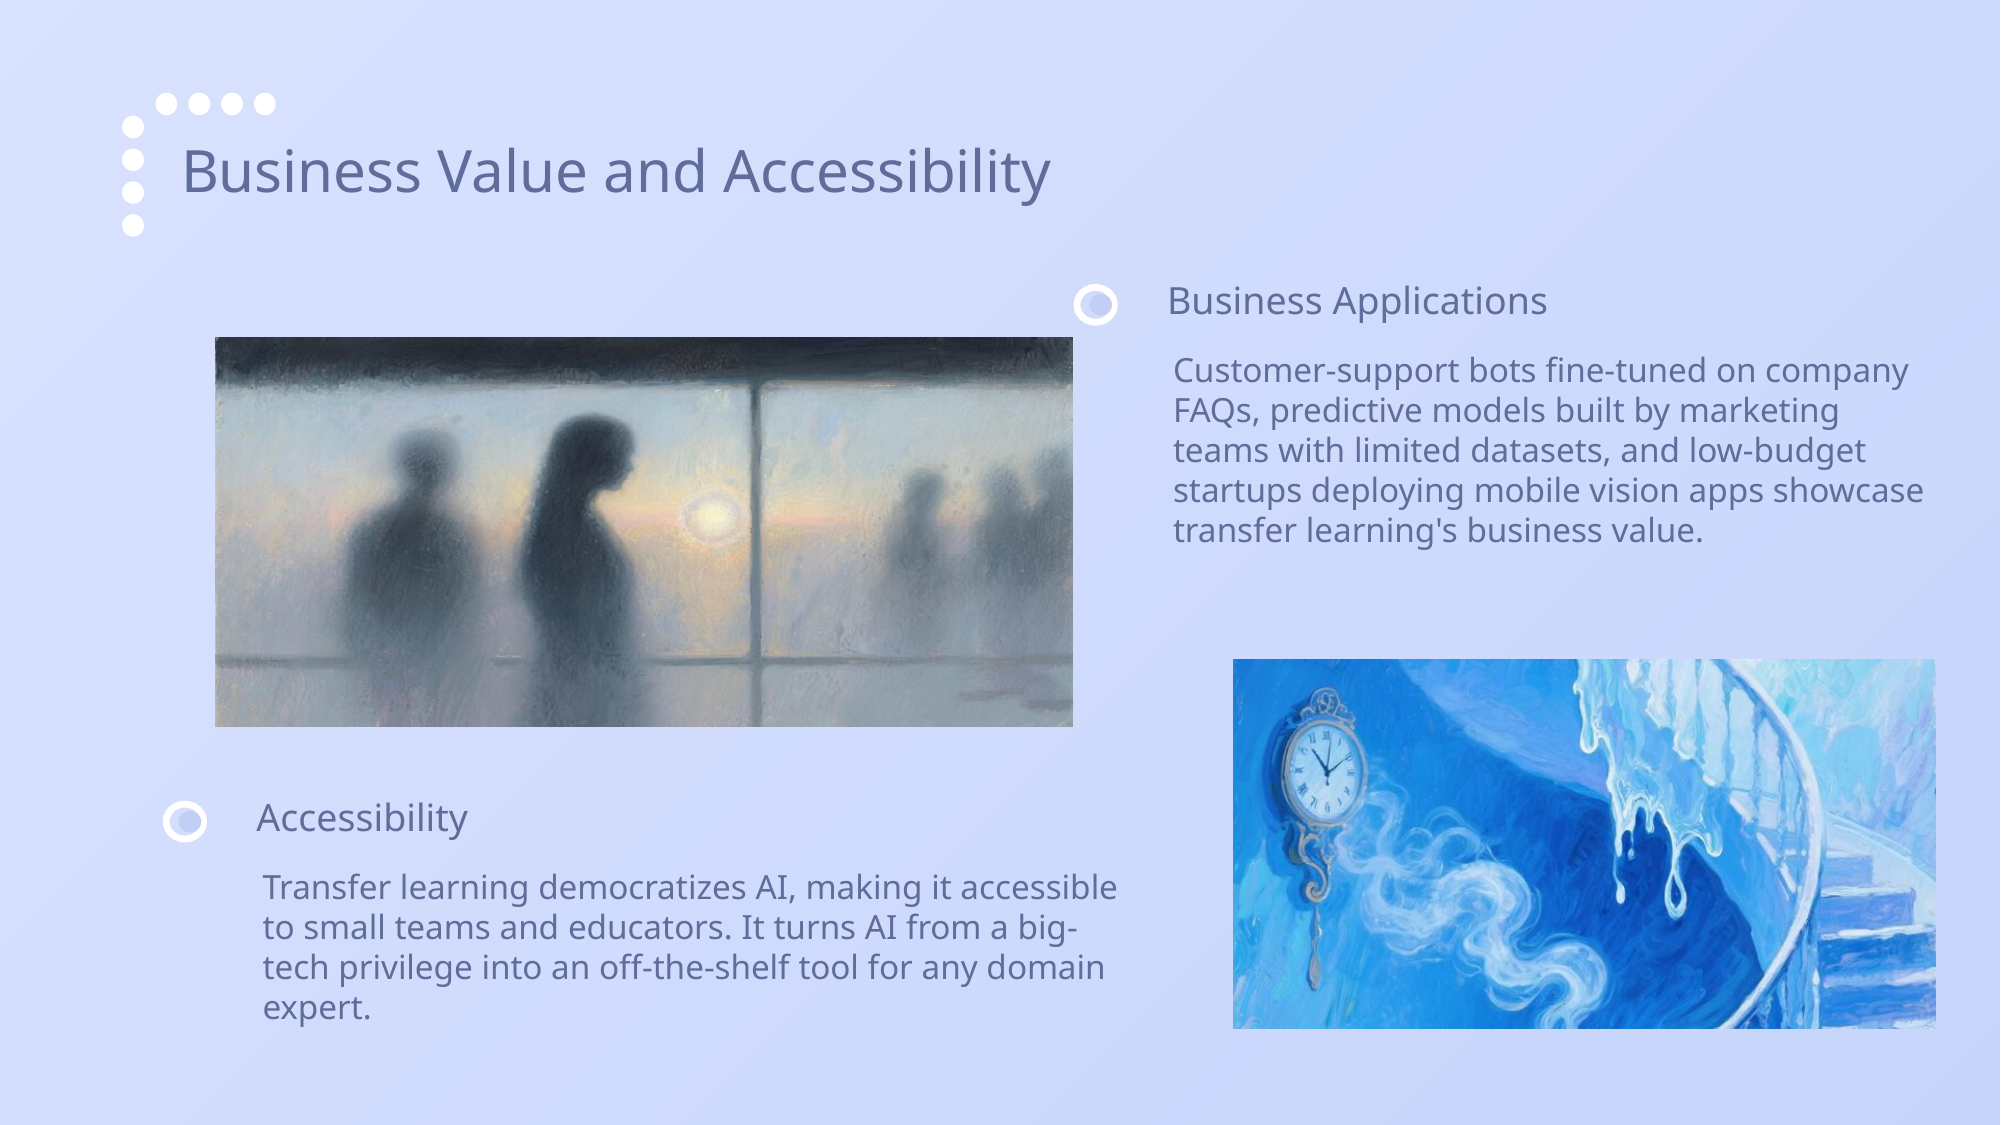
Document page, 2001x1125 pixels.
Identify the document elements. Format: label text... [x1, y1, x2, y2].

text_box [1089, 293, 1112, 316]
text_box [221, 92, 243, 116]
text_box [122, 115, 144, 139]
text_box Transfer learning democratizes AI, making it accessible to small teams and educators. It turns AI from a big-tech privilege into an off-the-shelf tool for any domain expert. [247, 858, 1159, 1034]
text_box Business Applications [1152, 269, 1936, 330]
text_box [1076, 287, 1115, 323]
picture [1233, 659, 1936, 1029]
text_box [122, 148, 144, 172]
text_box Business Value and Accessibility [166, 126, 1632, 381]
picture [215, 337, 1073, 727]
text_box [253, 92, 276, 116]
text_box [178, 810, 202, 833]
text_box [122, 214, 144, 237]
text_box [122, 181, 144, 204]
text_box [166, 804, 204, 839]
text_box [155, 92, 178, 116]
text_box Accessibility [241, 786, 1093, 847]
text_box [188, 92, 211, 116]
text_box Customer-support bots fine-tuned on company FAQs, predictive models built by marketing teams with limited datasets, and low-budget startups deploying mobile vision apps showcase transfer learning's business value. [1158, 341, 1942, 557]
